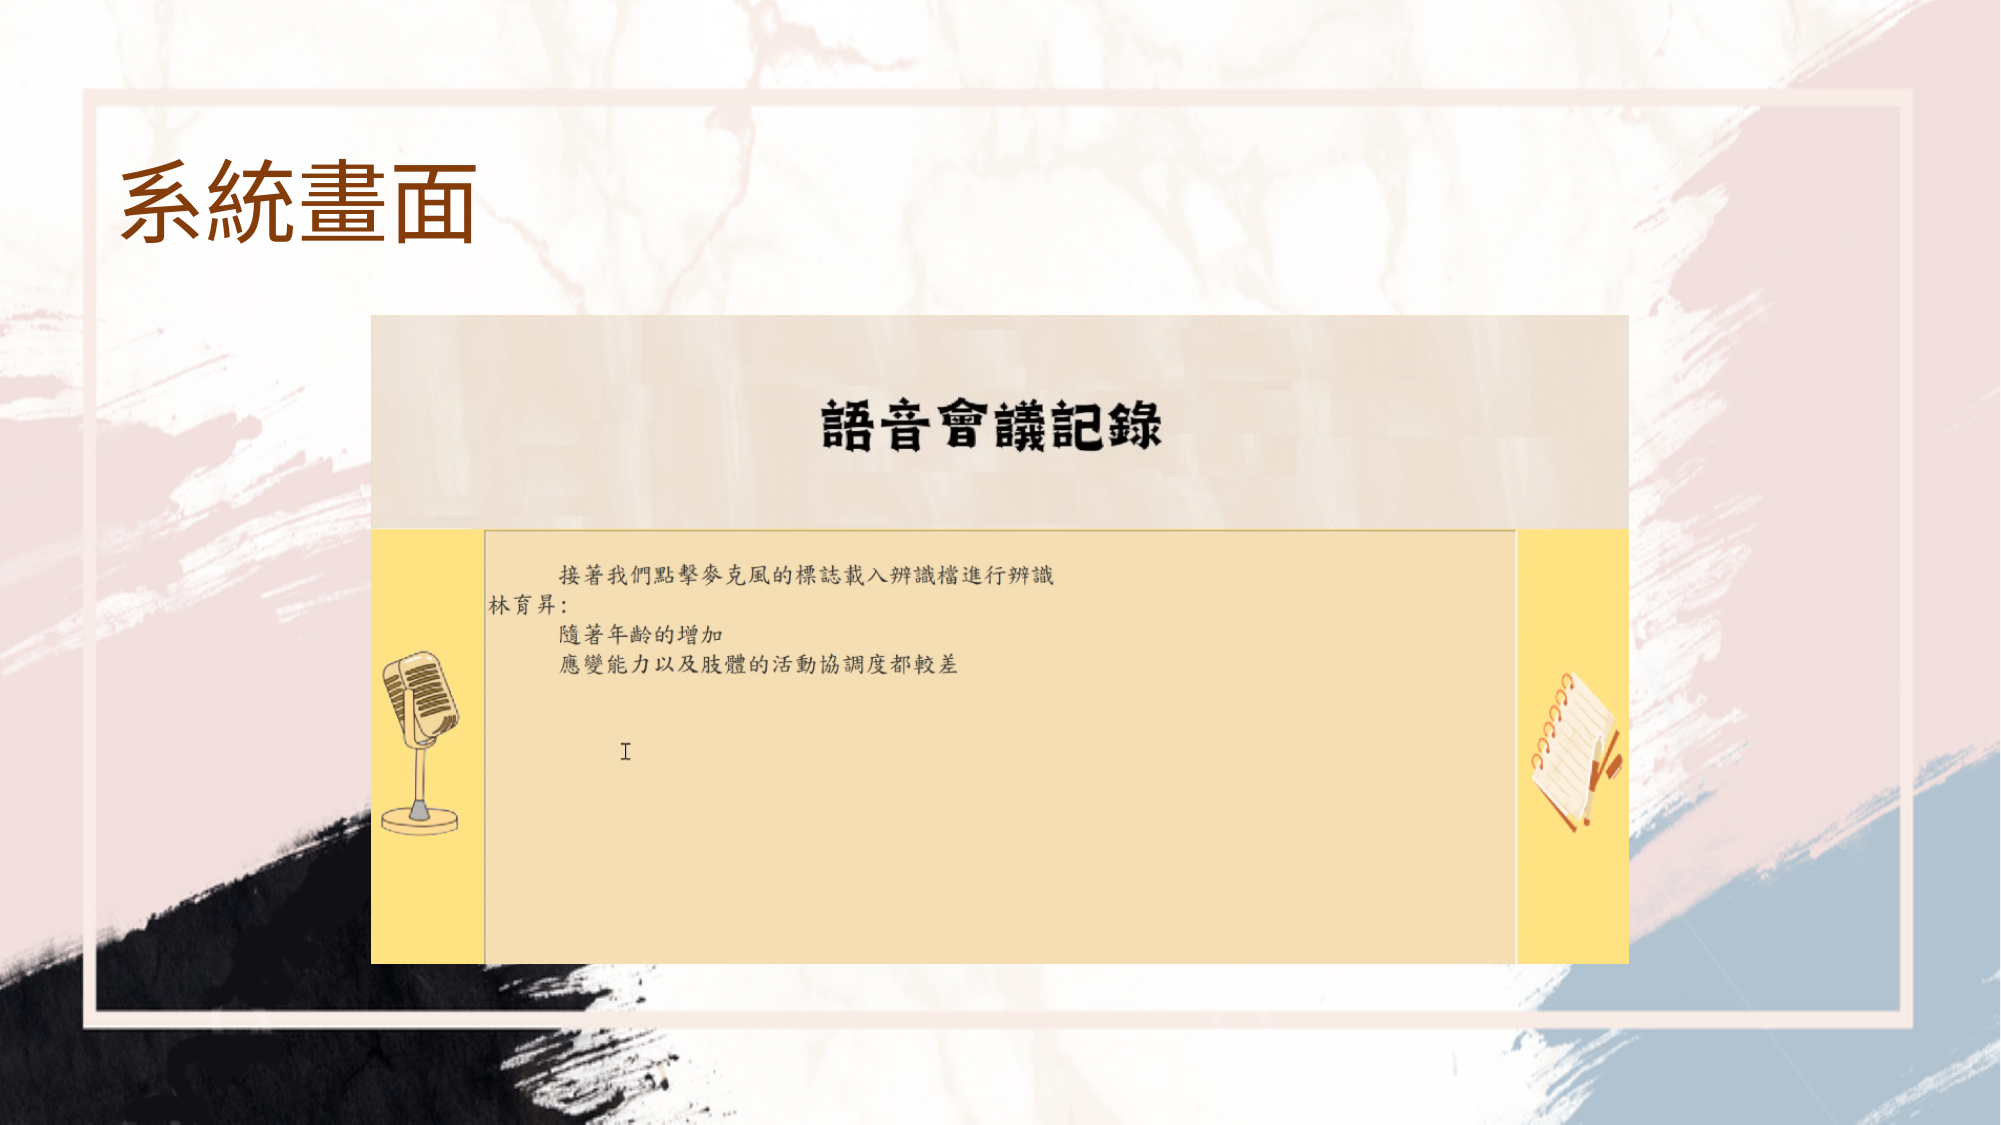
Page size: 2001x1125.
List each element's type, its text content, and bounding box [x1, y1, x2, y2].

picture [0, 0, 2001, 1125]
text_box 系統畫面 [99, 98, 1825, 316]
